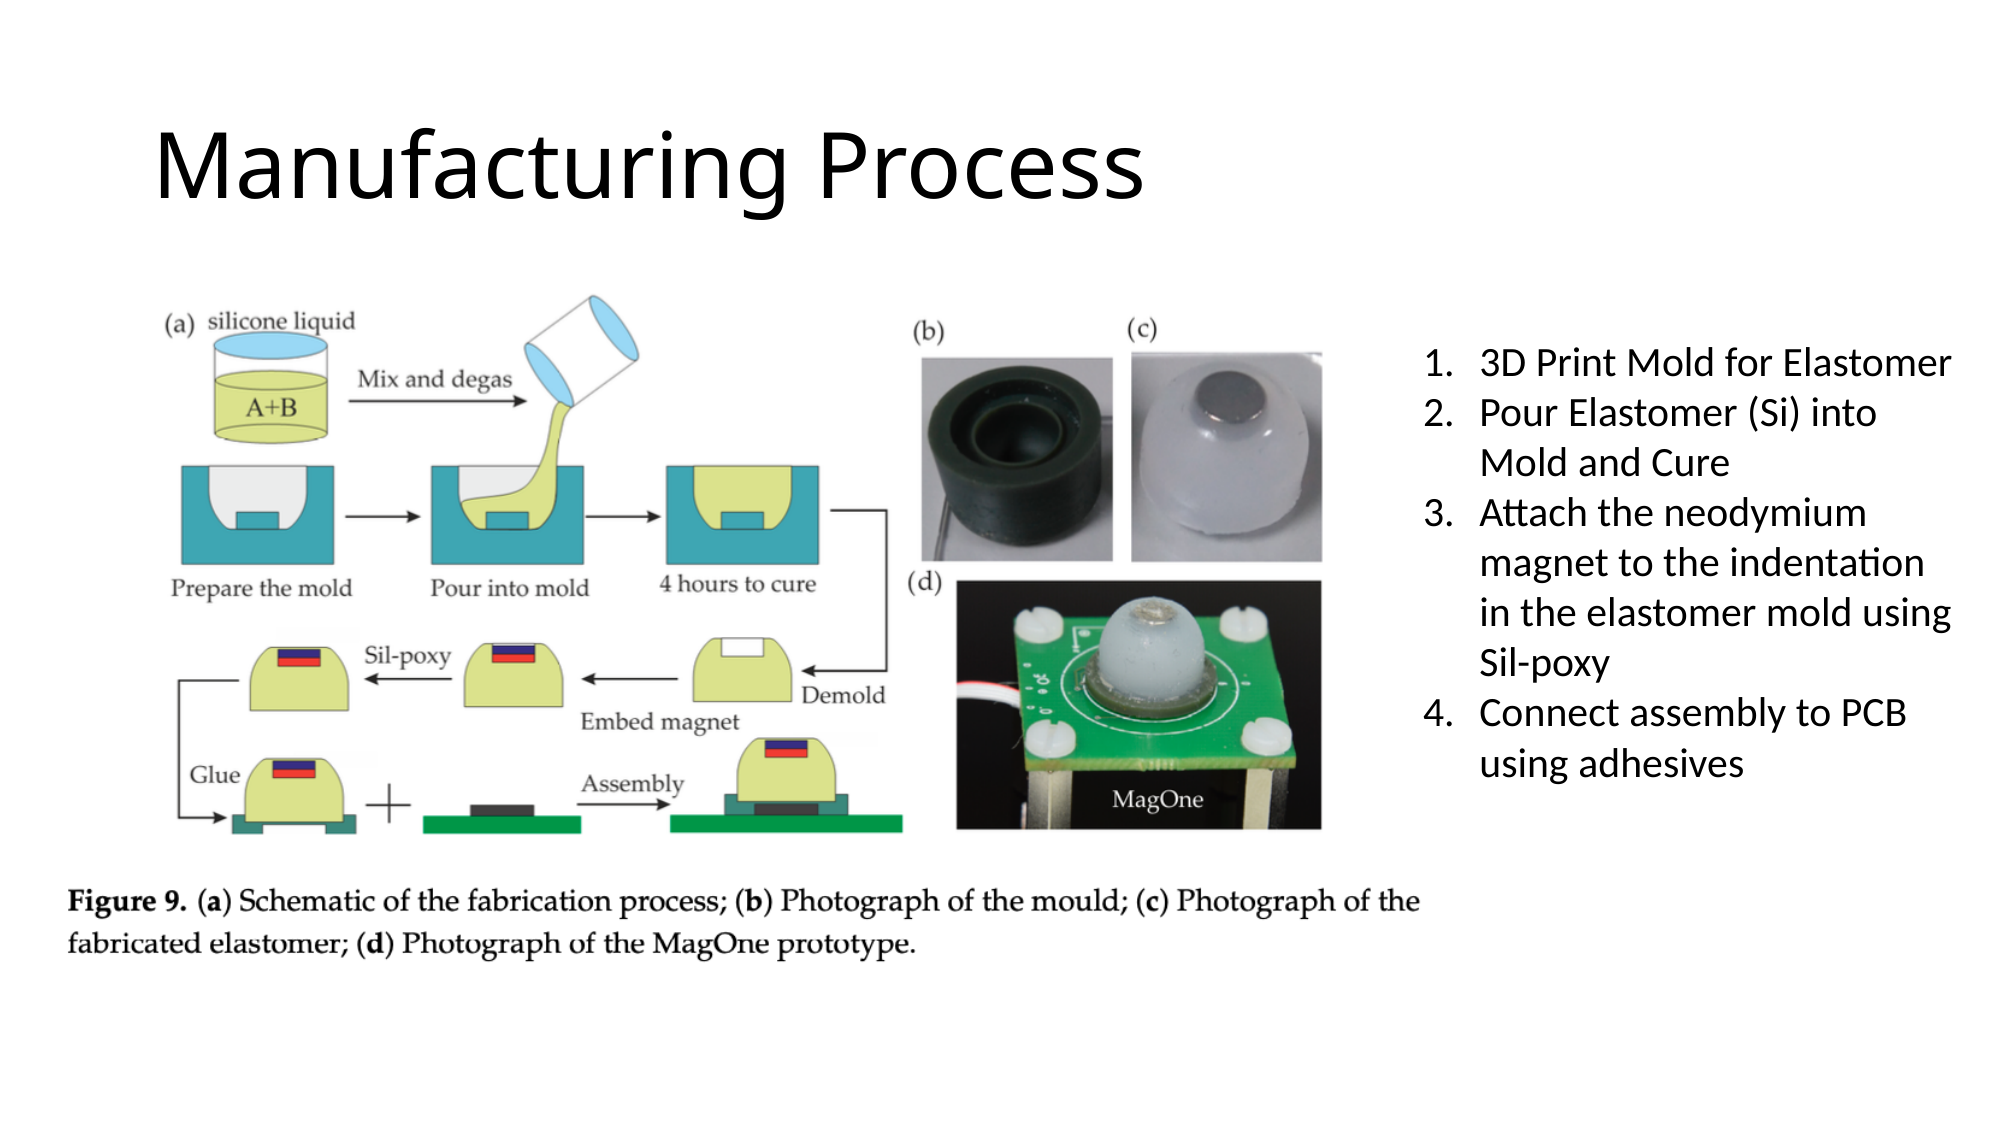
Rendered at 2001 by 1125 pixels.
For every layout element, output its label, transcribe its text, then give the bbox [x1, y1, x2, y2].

title Manufacturing Process [137, 59, 1863, 278]
picture [49, 277, 1431, 983]
text_box 3D Print Mold for Elastomer Pour Elastomer (Si) into Mold and Cure Attach the neodymium magnet to the indentation in the elastomer mold using Sil-poxy Connect assembly to PCB using adhesives [1431, 327, 1969, 793]
